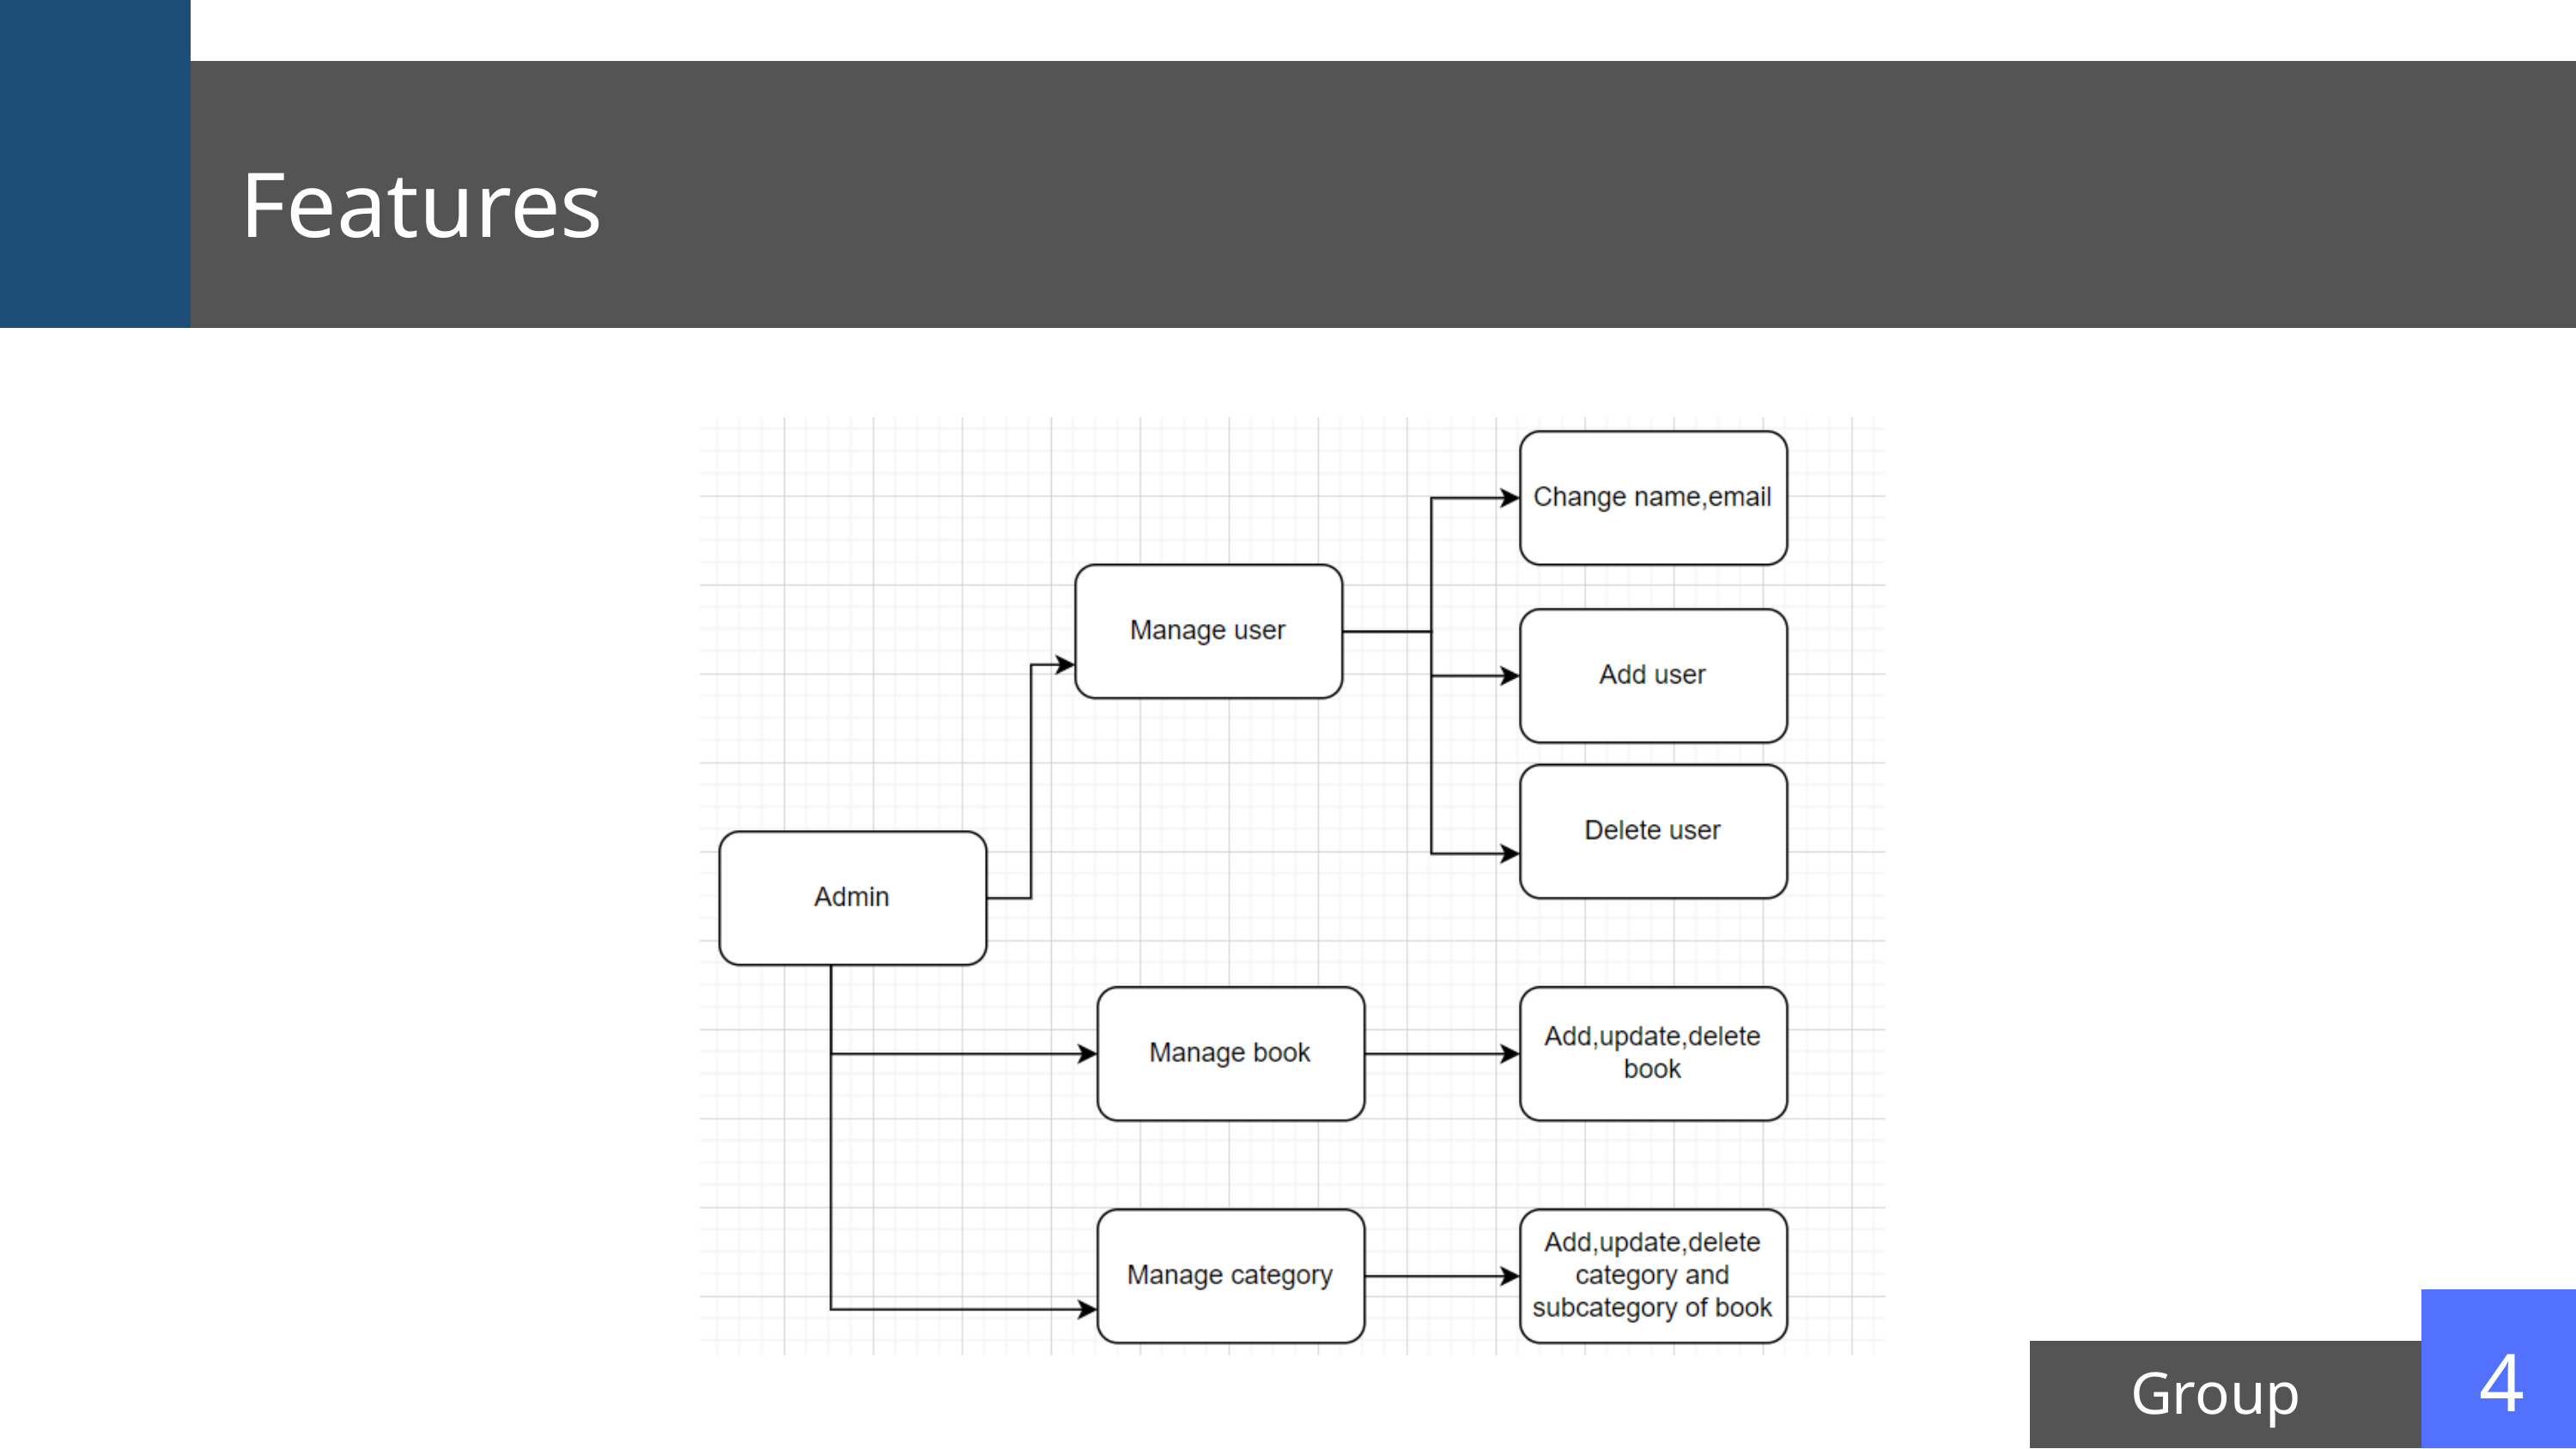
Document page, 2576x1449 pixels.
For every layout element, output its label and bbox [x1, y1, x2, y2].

text_box [2421, 1288, 2576, 1449]
text_box [194, 60, 2576, 329]
text_box [0, 0, 191, 329]
text_box [2030, 1340, 2416, 1449]
picture [699, 417, 1886, 1356]
